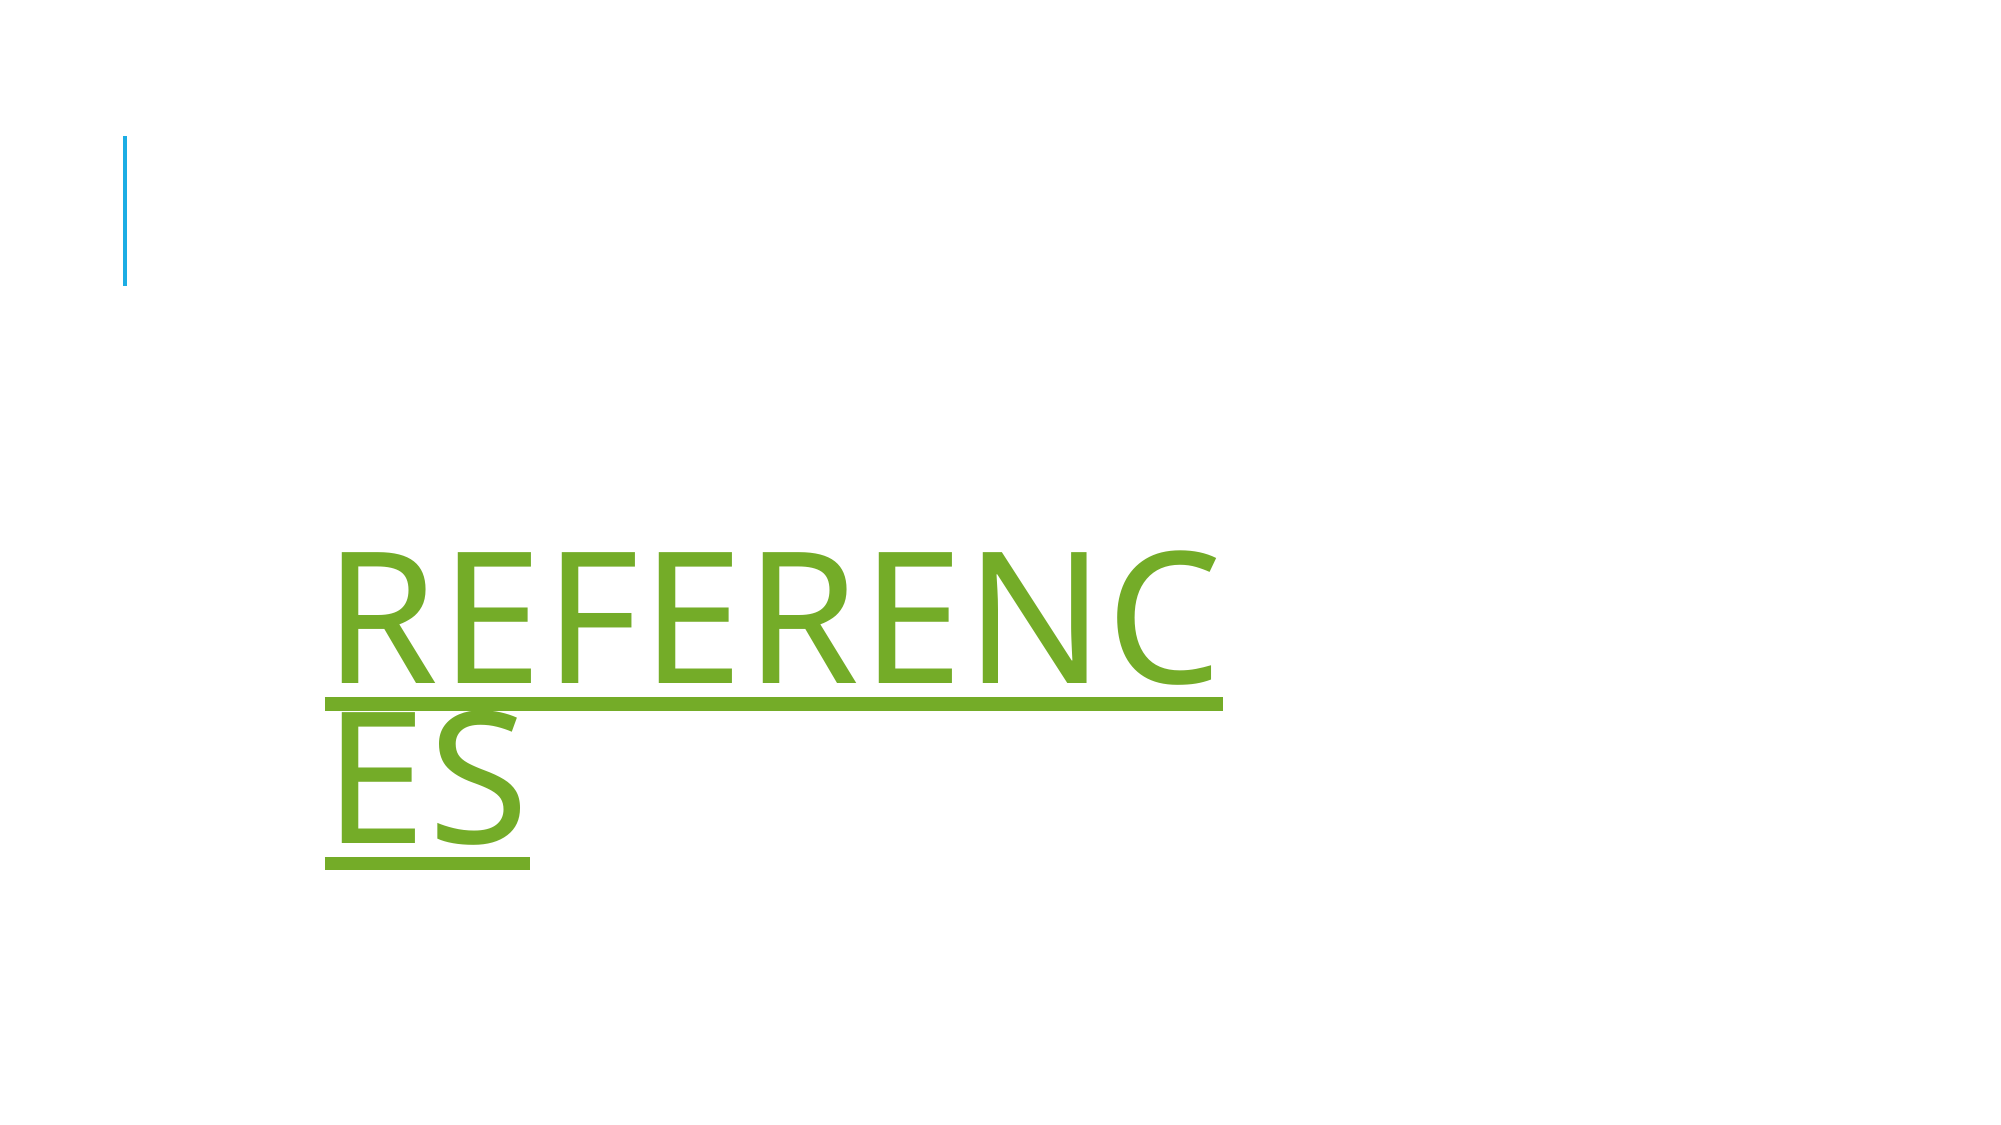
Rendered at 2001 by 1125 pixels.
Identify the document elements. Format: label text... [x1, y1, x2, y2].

title REFERENCES [309, 500, 1251, 747]
